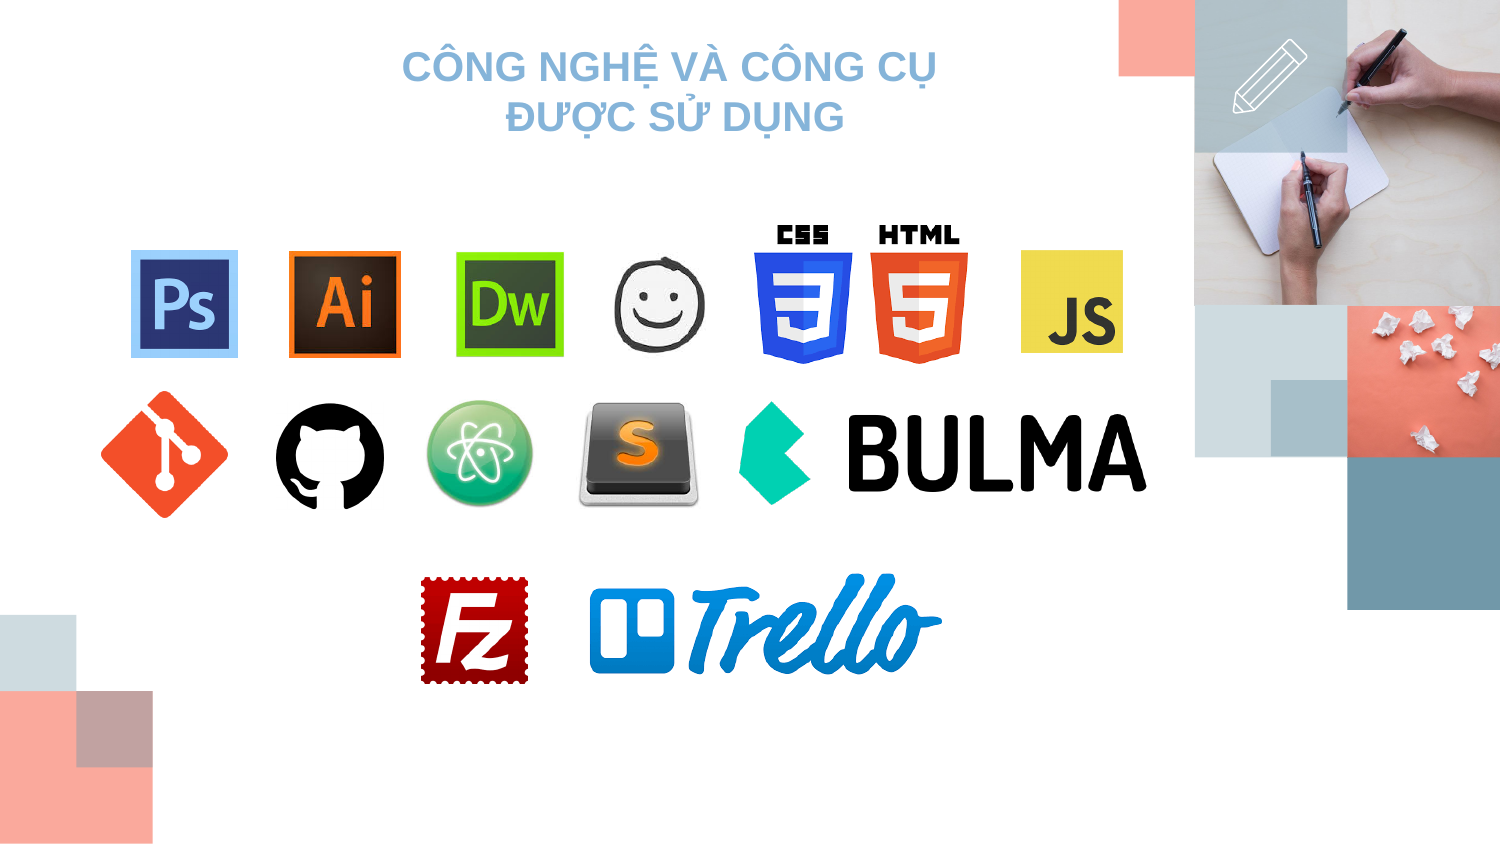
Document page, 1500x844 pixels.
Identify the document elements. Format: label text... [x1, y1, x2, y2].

picture [575, 393, 701, 519]
picture [422, 395, 538, 510]
picture [420, 576, 528, 684]
picture [1194, 0, 1500, 457]
picture [276, 402, 385, 510]
title CÔNG NGHỆ VÀ CÔNG CỤ ĐƯỢC SỬ DỤNG [289, 52, 1062, 155]
picture [738, 401, 1153, 506]
picture [455, 251, 565, 358]
picture [1021, 250, 1124, 353]
picture [754, 224, 968, 364]
picture [89, 378, 238, 527]
picture [568, 573, 942, 688]
picture [130, 250, 238, 358]
picture [606, 252, 713, 359]
picture [288, 251, 401, 358]
